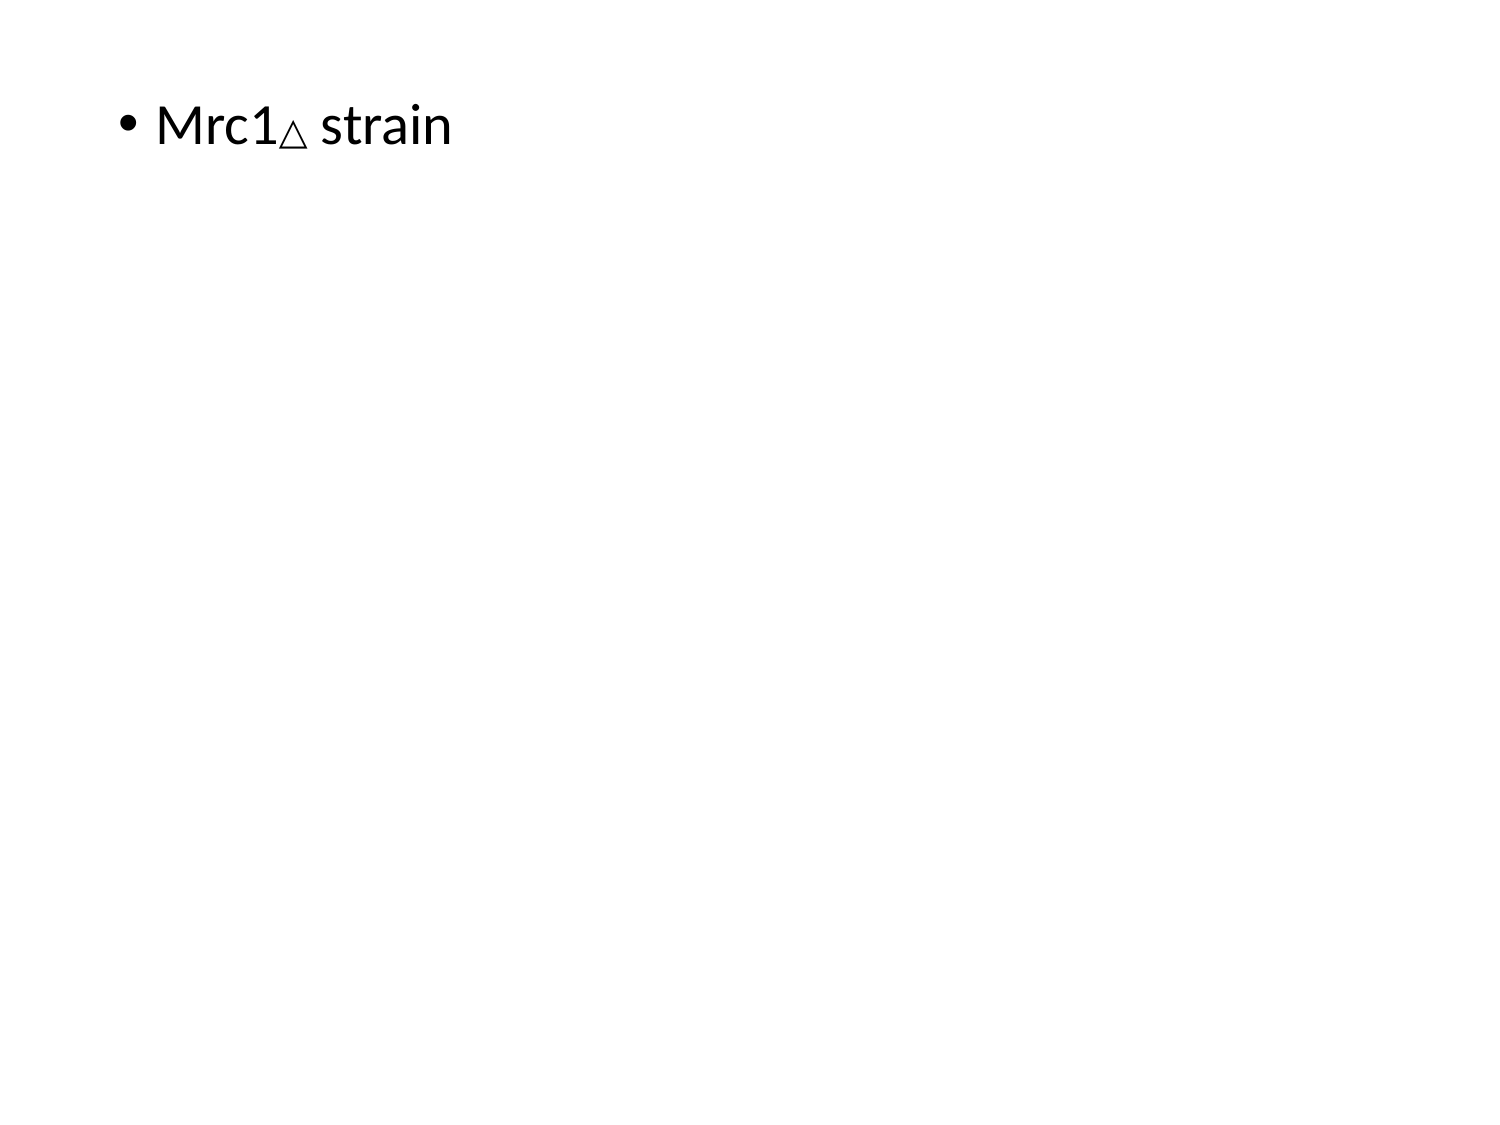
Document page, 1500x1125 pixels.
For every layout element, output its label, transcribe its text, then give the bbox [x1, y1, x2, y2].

text_box Mrc1△ strain [103, 87, 1397, 170]
